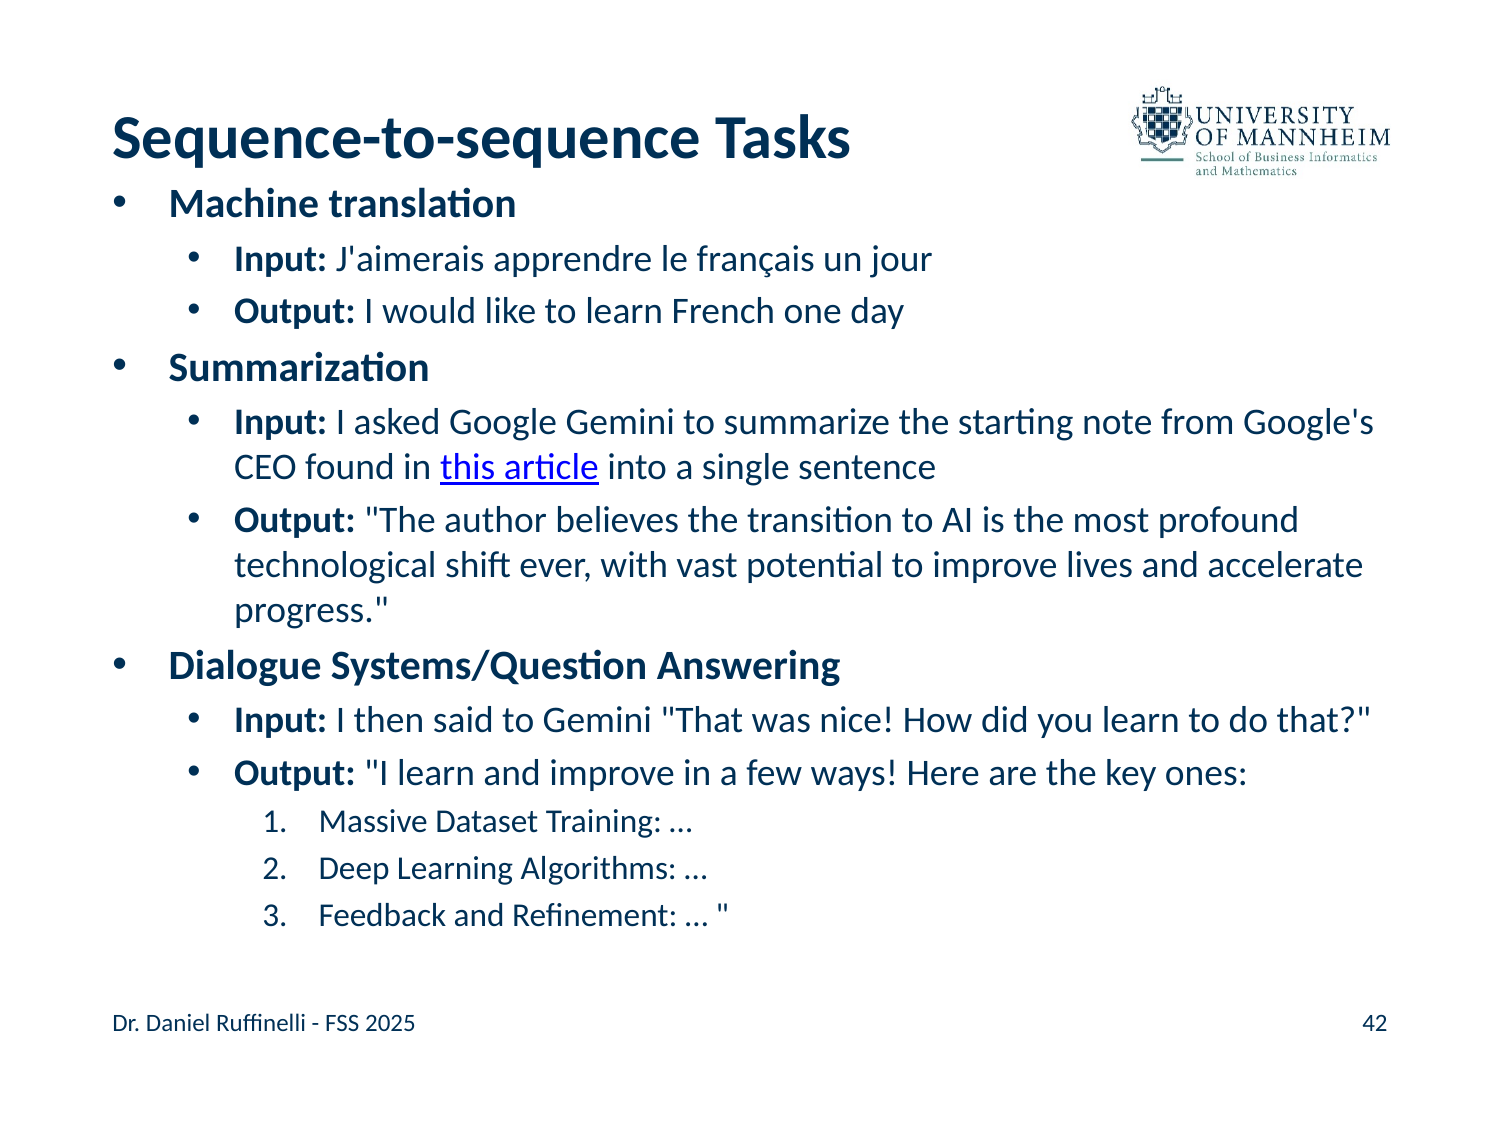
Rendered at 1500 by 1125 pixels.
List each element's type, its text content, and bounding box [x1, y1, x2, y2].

slide_number 42 [1214, 1006, 1388, 1036]
list Machine translation Input: J'aimerais apprendre le français un jour Output: I would like to learn French one day Summarization Input: I asked Google Gemini to summarize the starting note from Google's CEO found in this article into a single sentence Output: "The author believes the transition to AI is the most profound technological shift ever, with vast potential to improve lives and accelerate progress." Dialogue Systems/Question Answering Input: I then said to Gemini "That was nice! How did you learn to do that?" Output: "I learn and improve in a few ways! Here are the key ones: Massive Dataset Training: … Deep Learning Algorithms: … Feedback and Refinement: … " [112, 176, 1388, 996]
footer Dr. Daniel Ruffinelli - FSS 2025 [112, 1006, 588, 1036]
picture [1095, 57, 1426, 211]
title Sequence-to-sequence Tasks [112, 95, 1116, 176]
